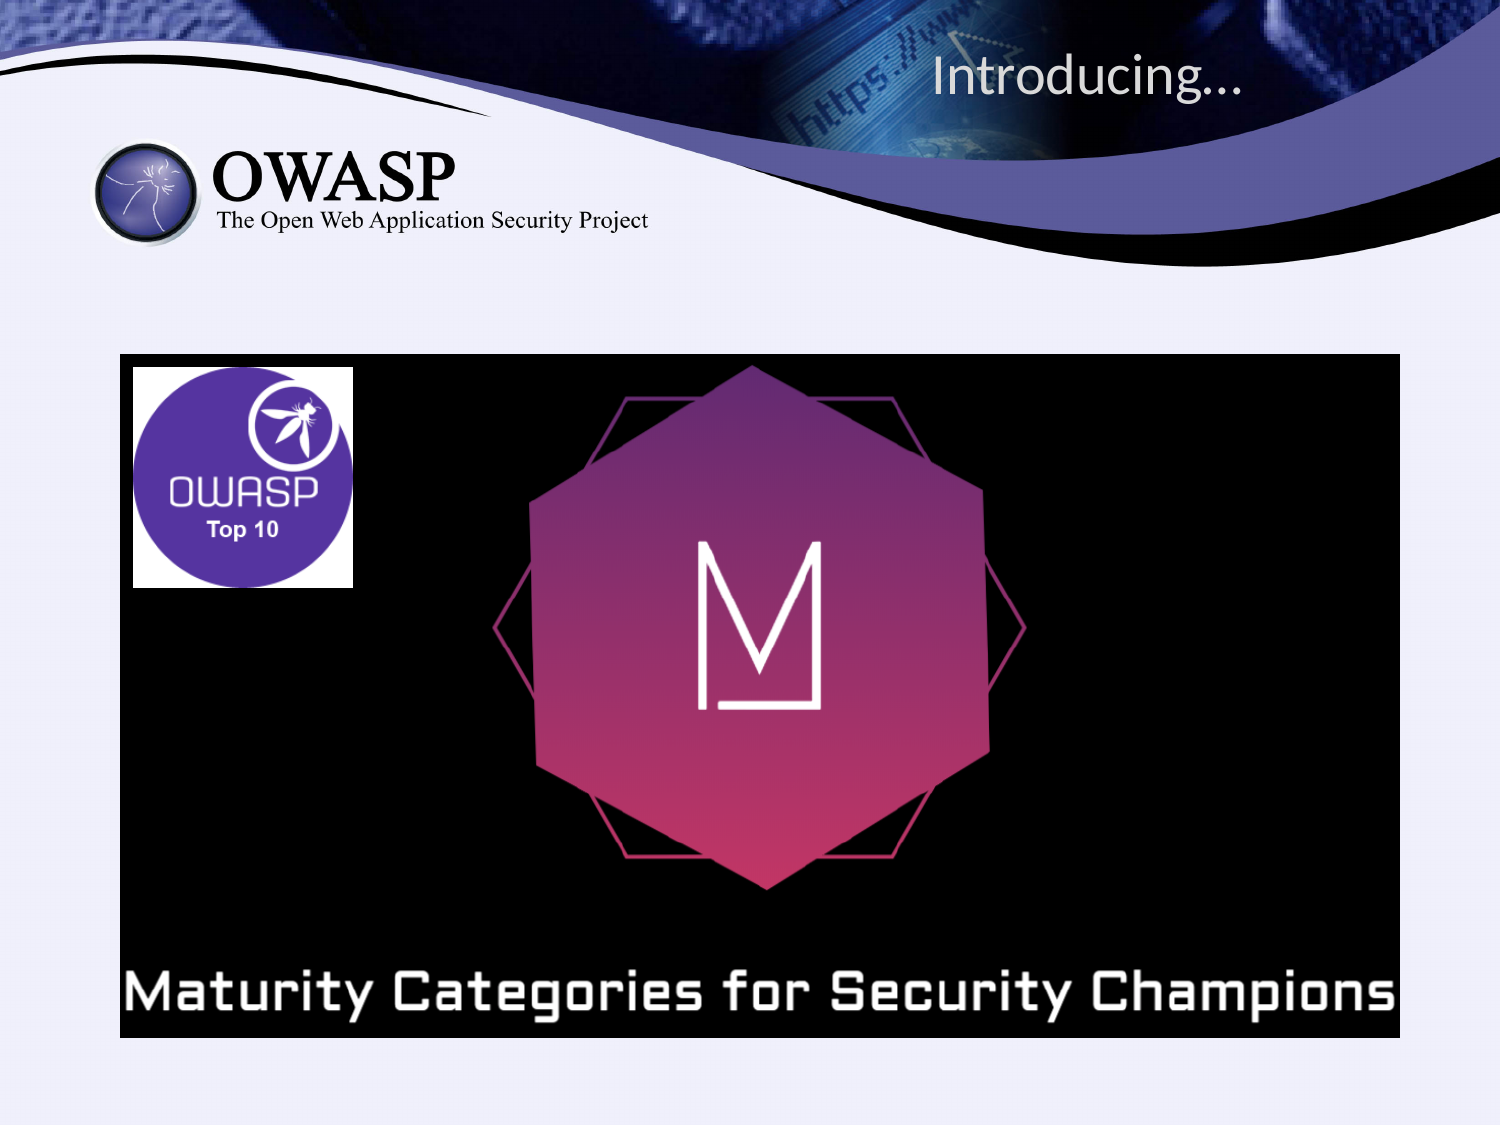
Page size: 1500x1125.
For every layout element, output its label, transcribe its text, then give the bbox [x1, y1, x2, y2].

title Introducing… [699, 12, 1475, 130]
picture [0, 0, 1500, 1125]
